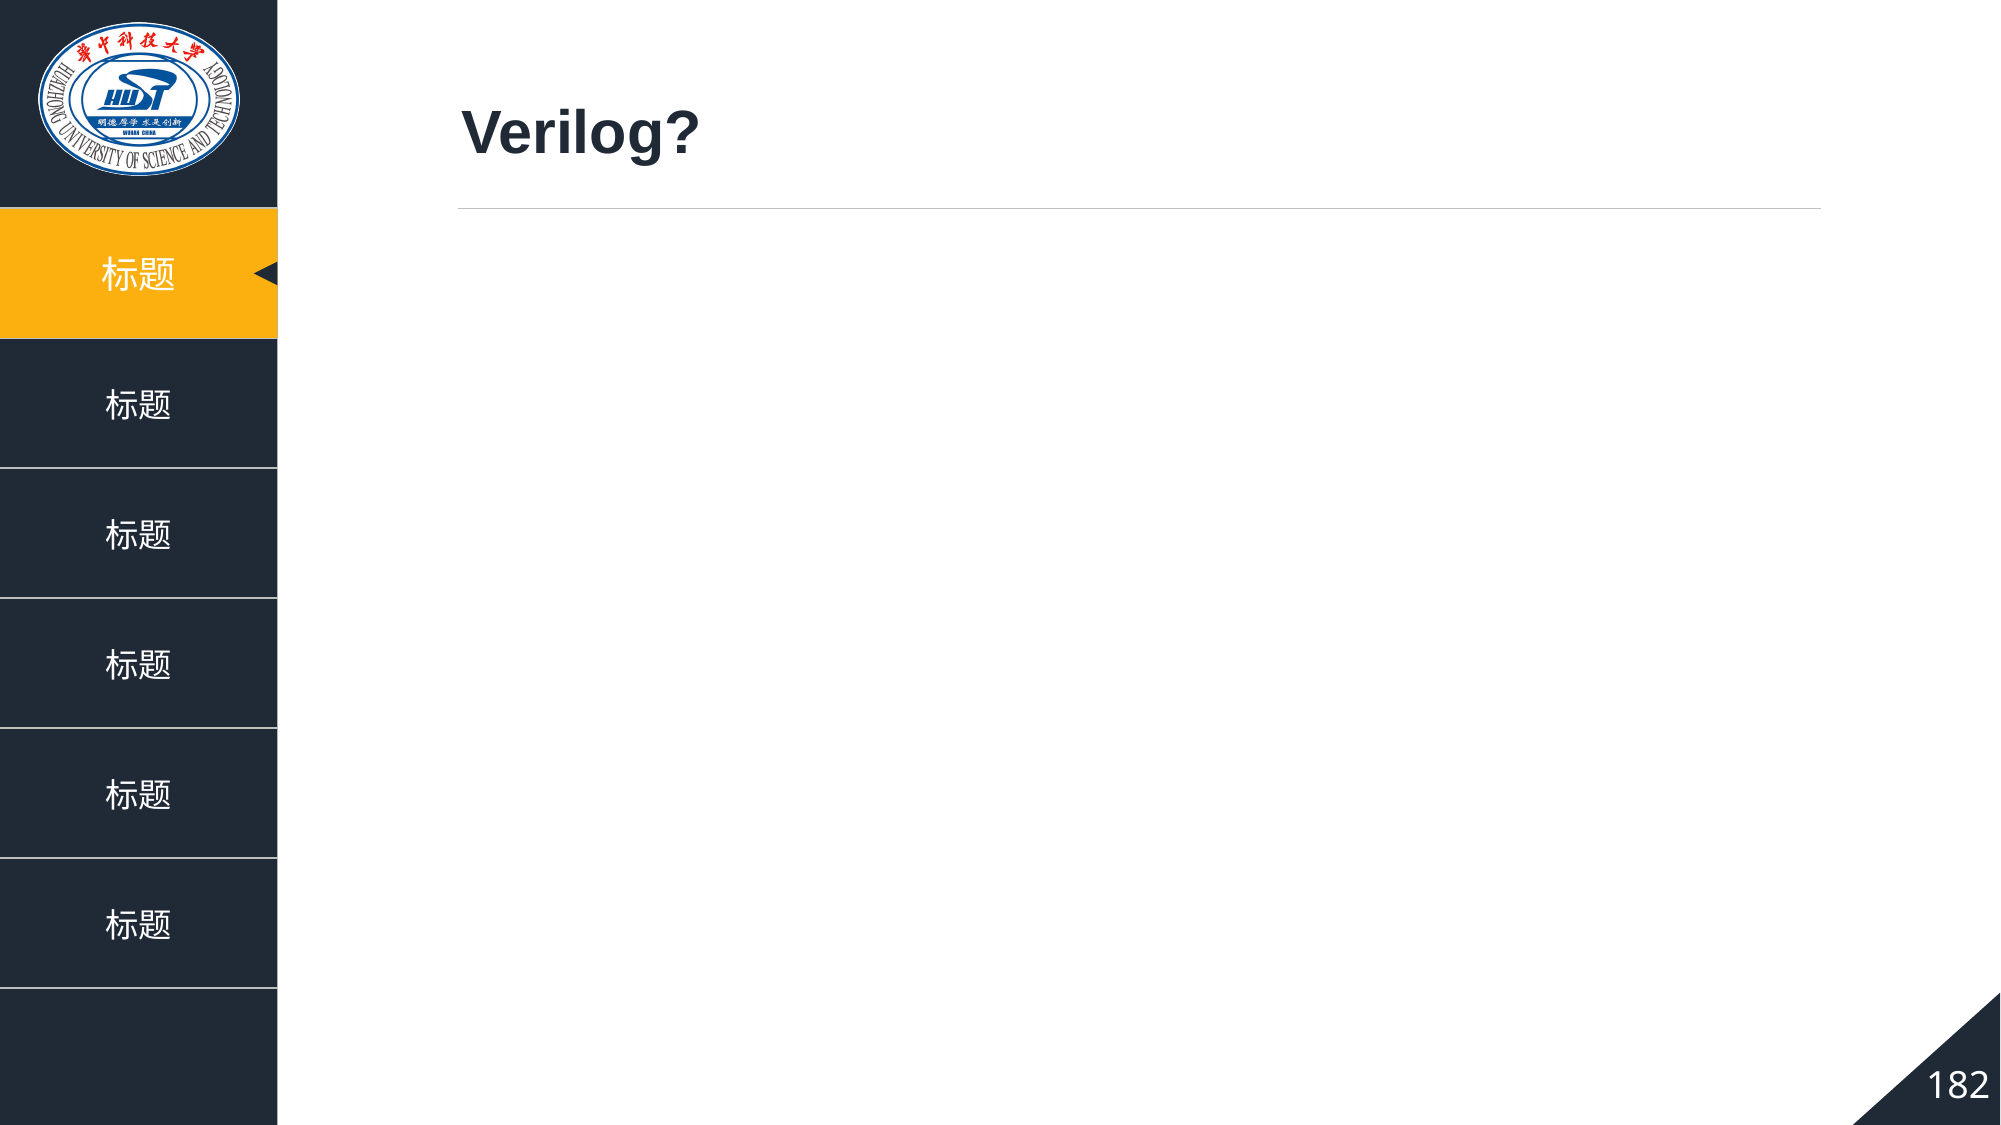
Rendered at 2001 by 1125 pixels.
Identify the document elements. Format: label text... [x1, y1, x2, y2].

text_box Verilog? [446, 84, 717, 173]
picture [38, 22, 240, 176]
